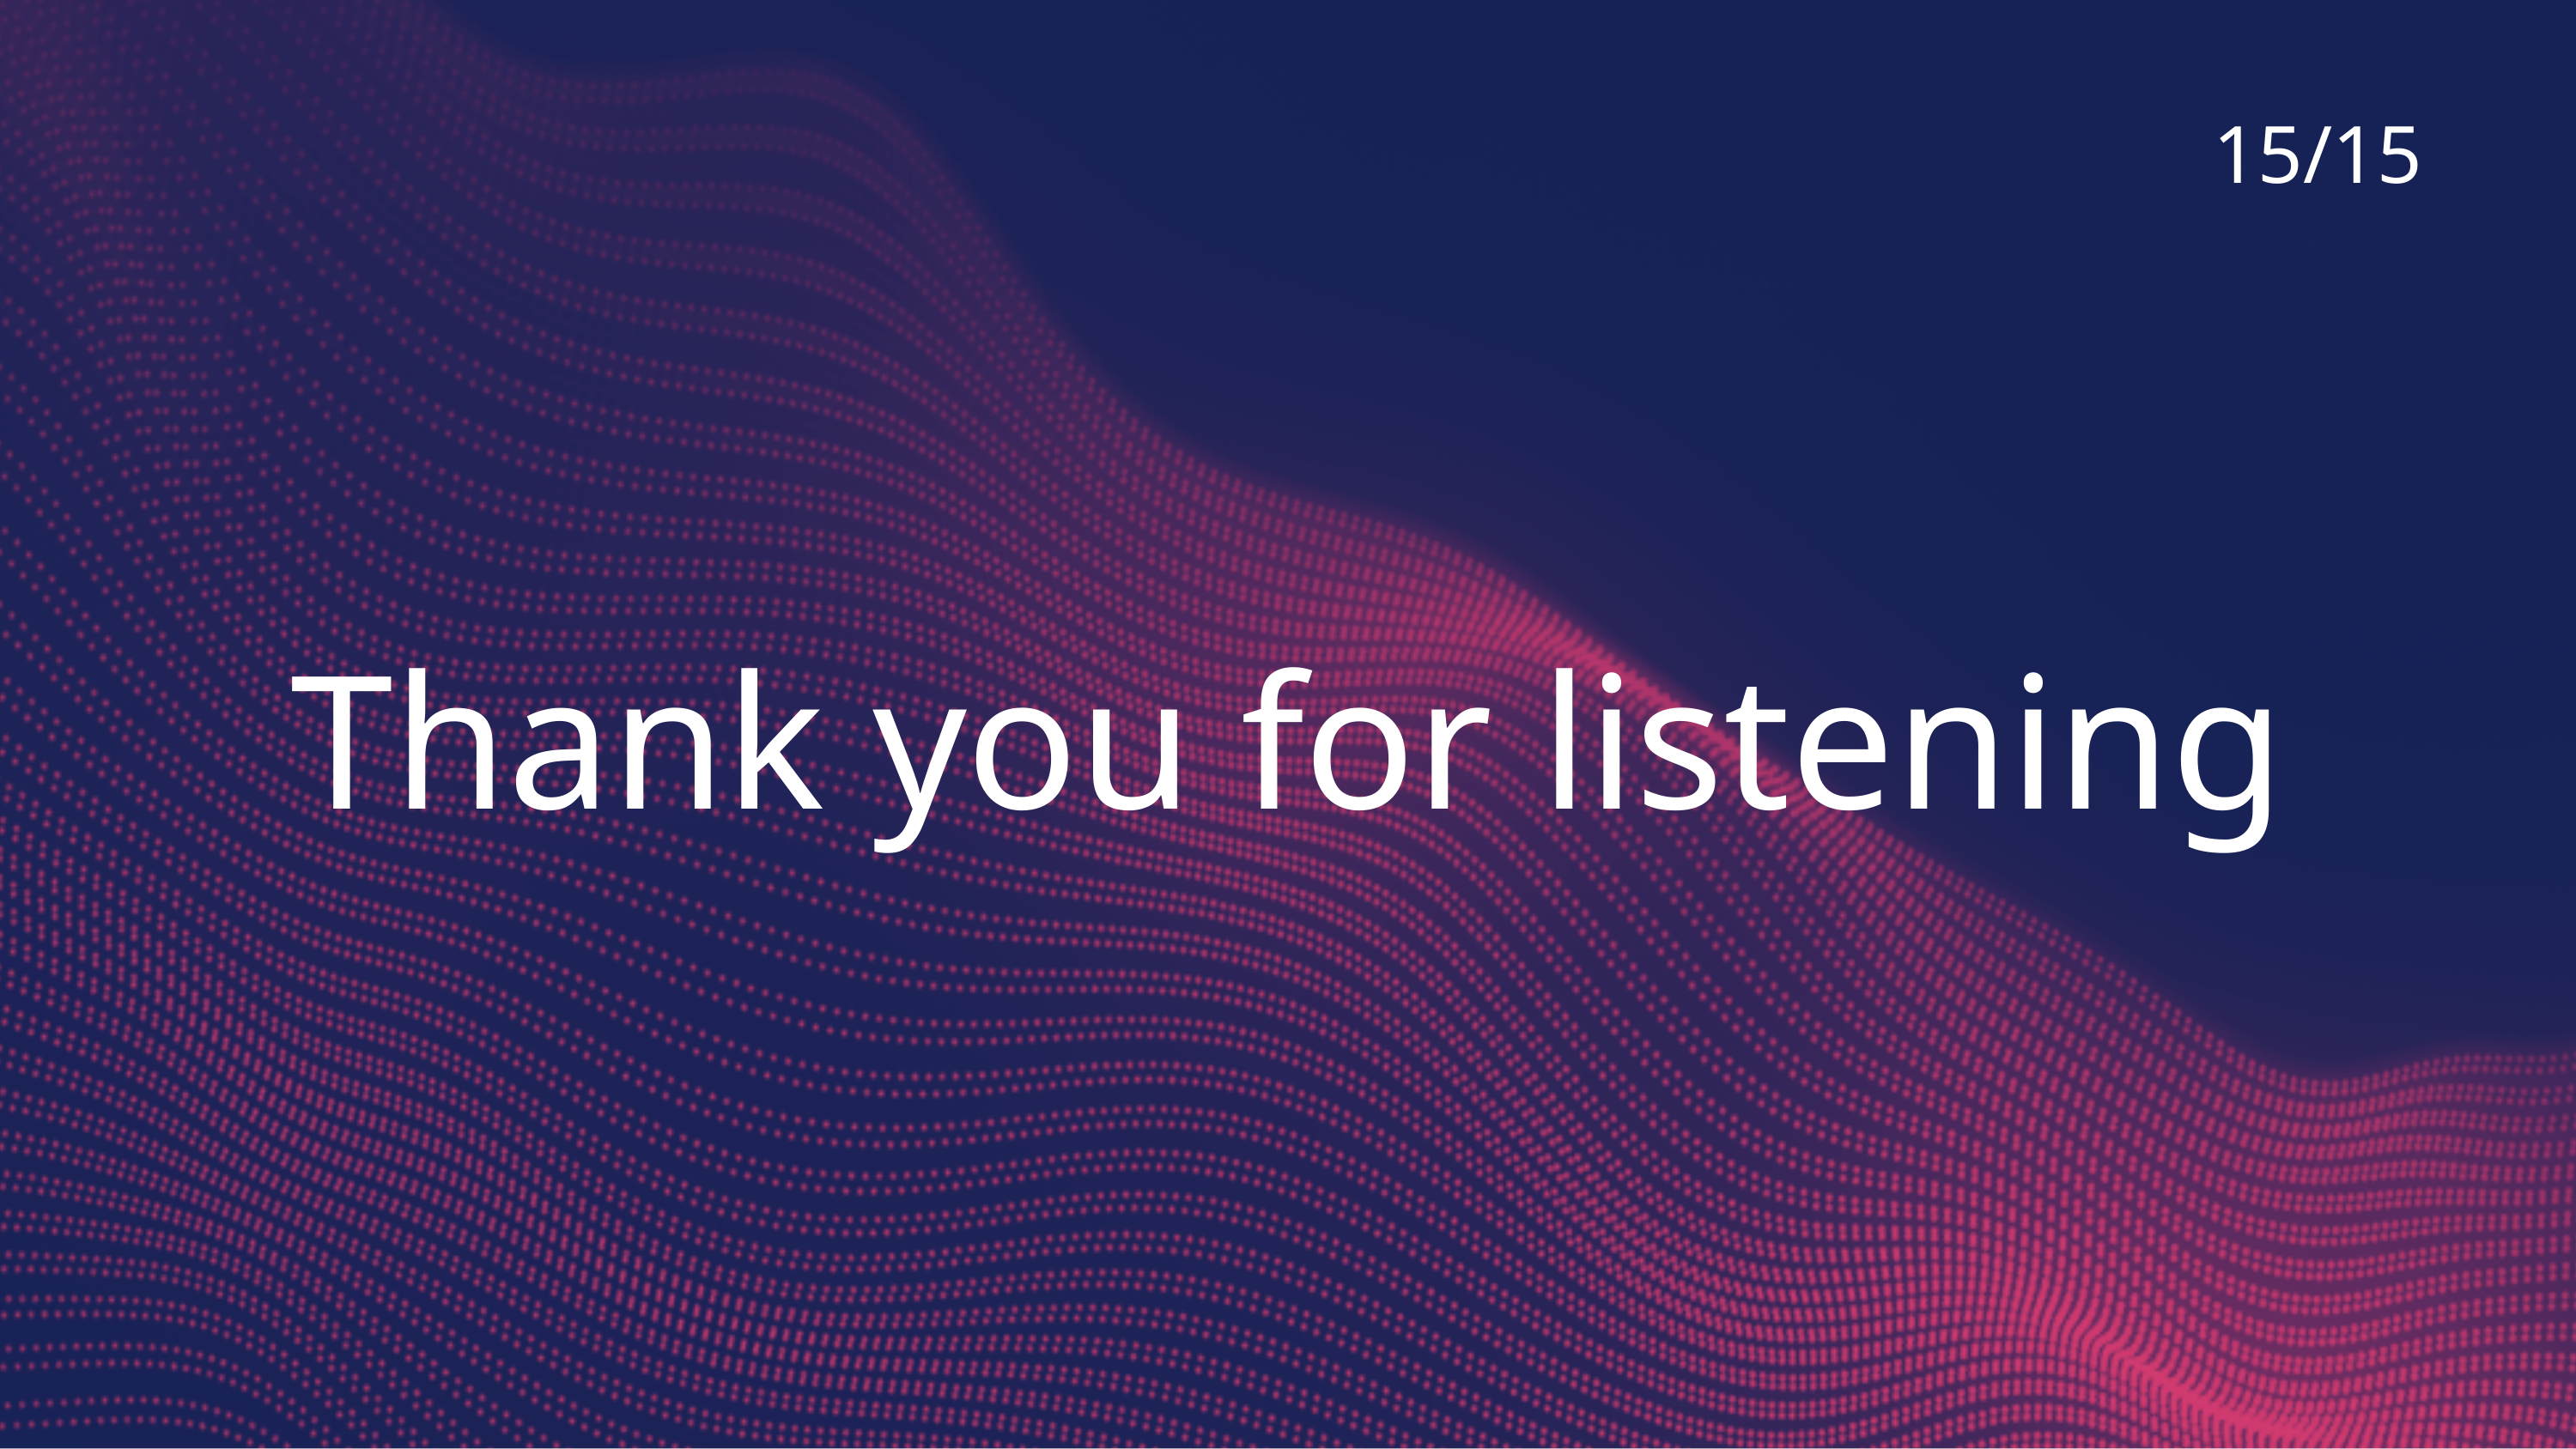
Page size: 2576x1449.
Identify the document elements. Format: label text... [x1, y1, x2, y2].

text_box [0, 0, 2576, 1449]
text_box Thank you for listening [258, 586, 2318, 846]
text_box 15/15 [2211, 88, 2424, 199]
